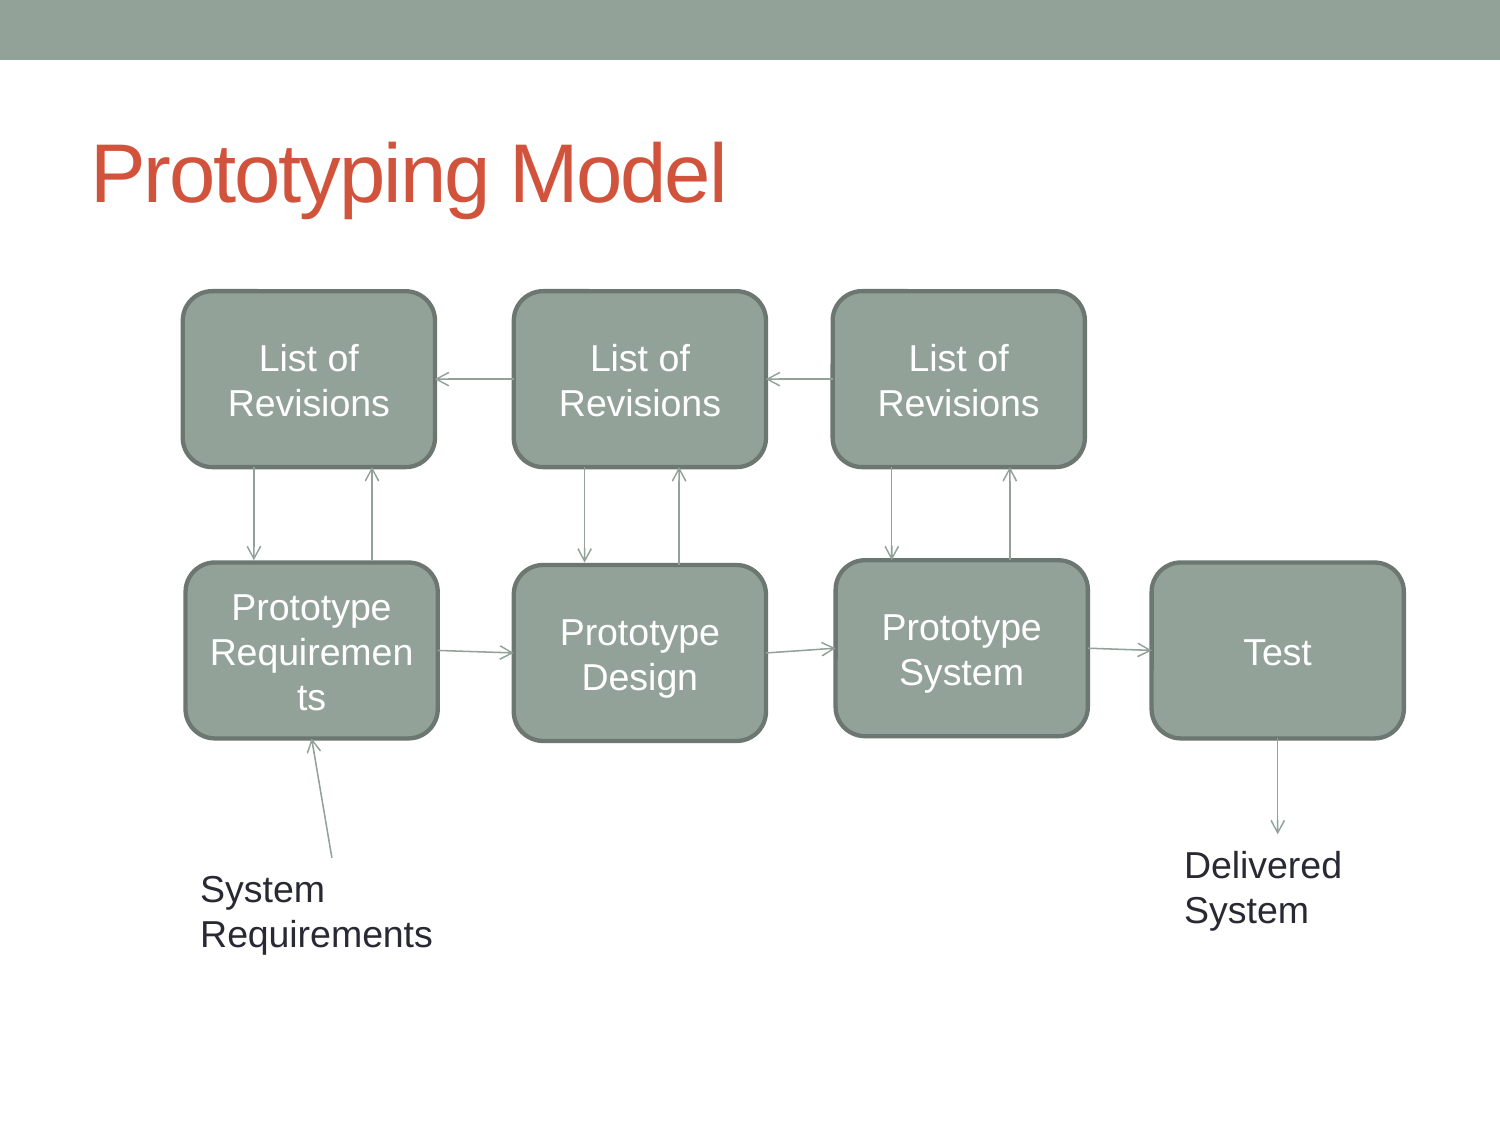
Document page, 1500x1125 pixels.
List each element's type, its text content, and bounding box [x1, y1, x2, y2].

text_box Test [1149, 560, 1407, 741]
text_box Prototype Requirements [183, 560, 440, 741]
text_box List of Revisions [180, 288, 438, 470]
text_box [765, 647, 836, 654]
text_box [1087, 647, 1152, 651]
text_box Prototype Design [511, 562, 769, 744]
title Prototyping Model [75, 87, 1425, 250]
text_box List of Revisions [830, 288, 1088, 470]
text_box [311, 738, 333, 858]
text_box Prototype System [833, 558, 1091, 739]
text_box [437, 650, 514, 654]
text_box System Requirements [185, 857, 479, 963]
text_box Delivered System [1169, 834, 1387, 939]
text_box List of Revisions [511, 288, 769, 470]
